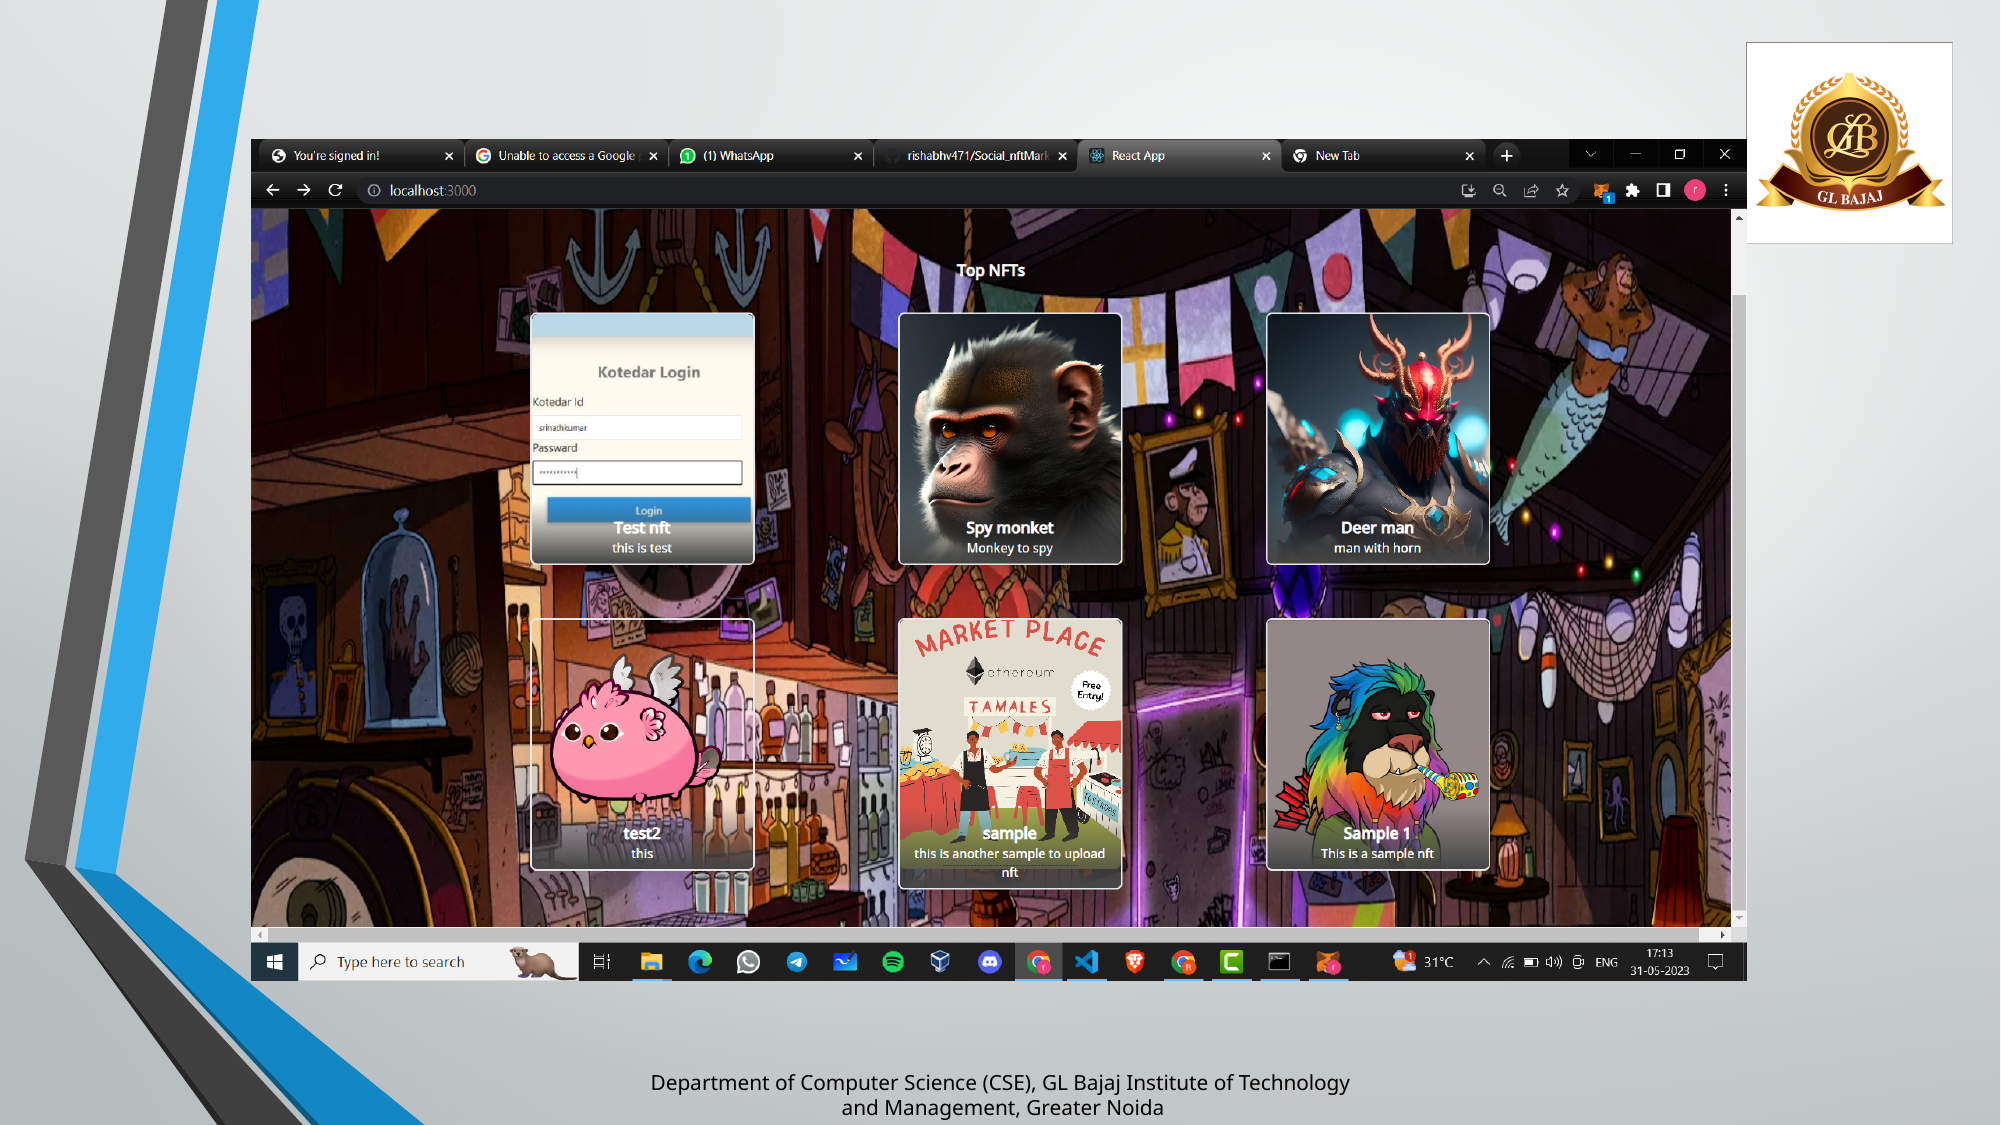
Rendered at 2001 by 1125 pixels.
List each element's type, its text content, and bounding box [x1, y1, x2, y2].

footer Department of Computer Science (CSE), GL Bajaj Institute of Technology and Management, Greater Noida [421, 1065, 1584, 1125]
title Home page [221, 26, 1866, 314]
picture [1746, 42, 1953, 244]
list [250, 139, 1748, 982]
